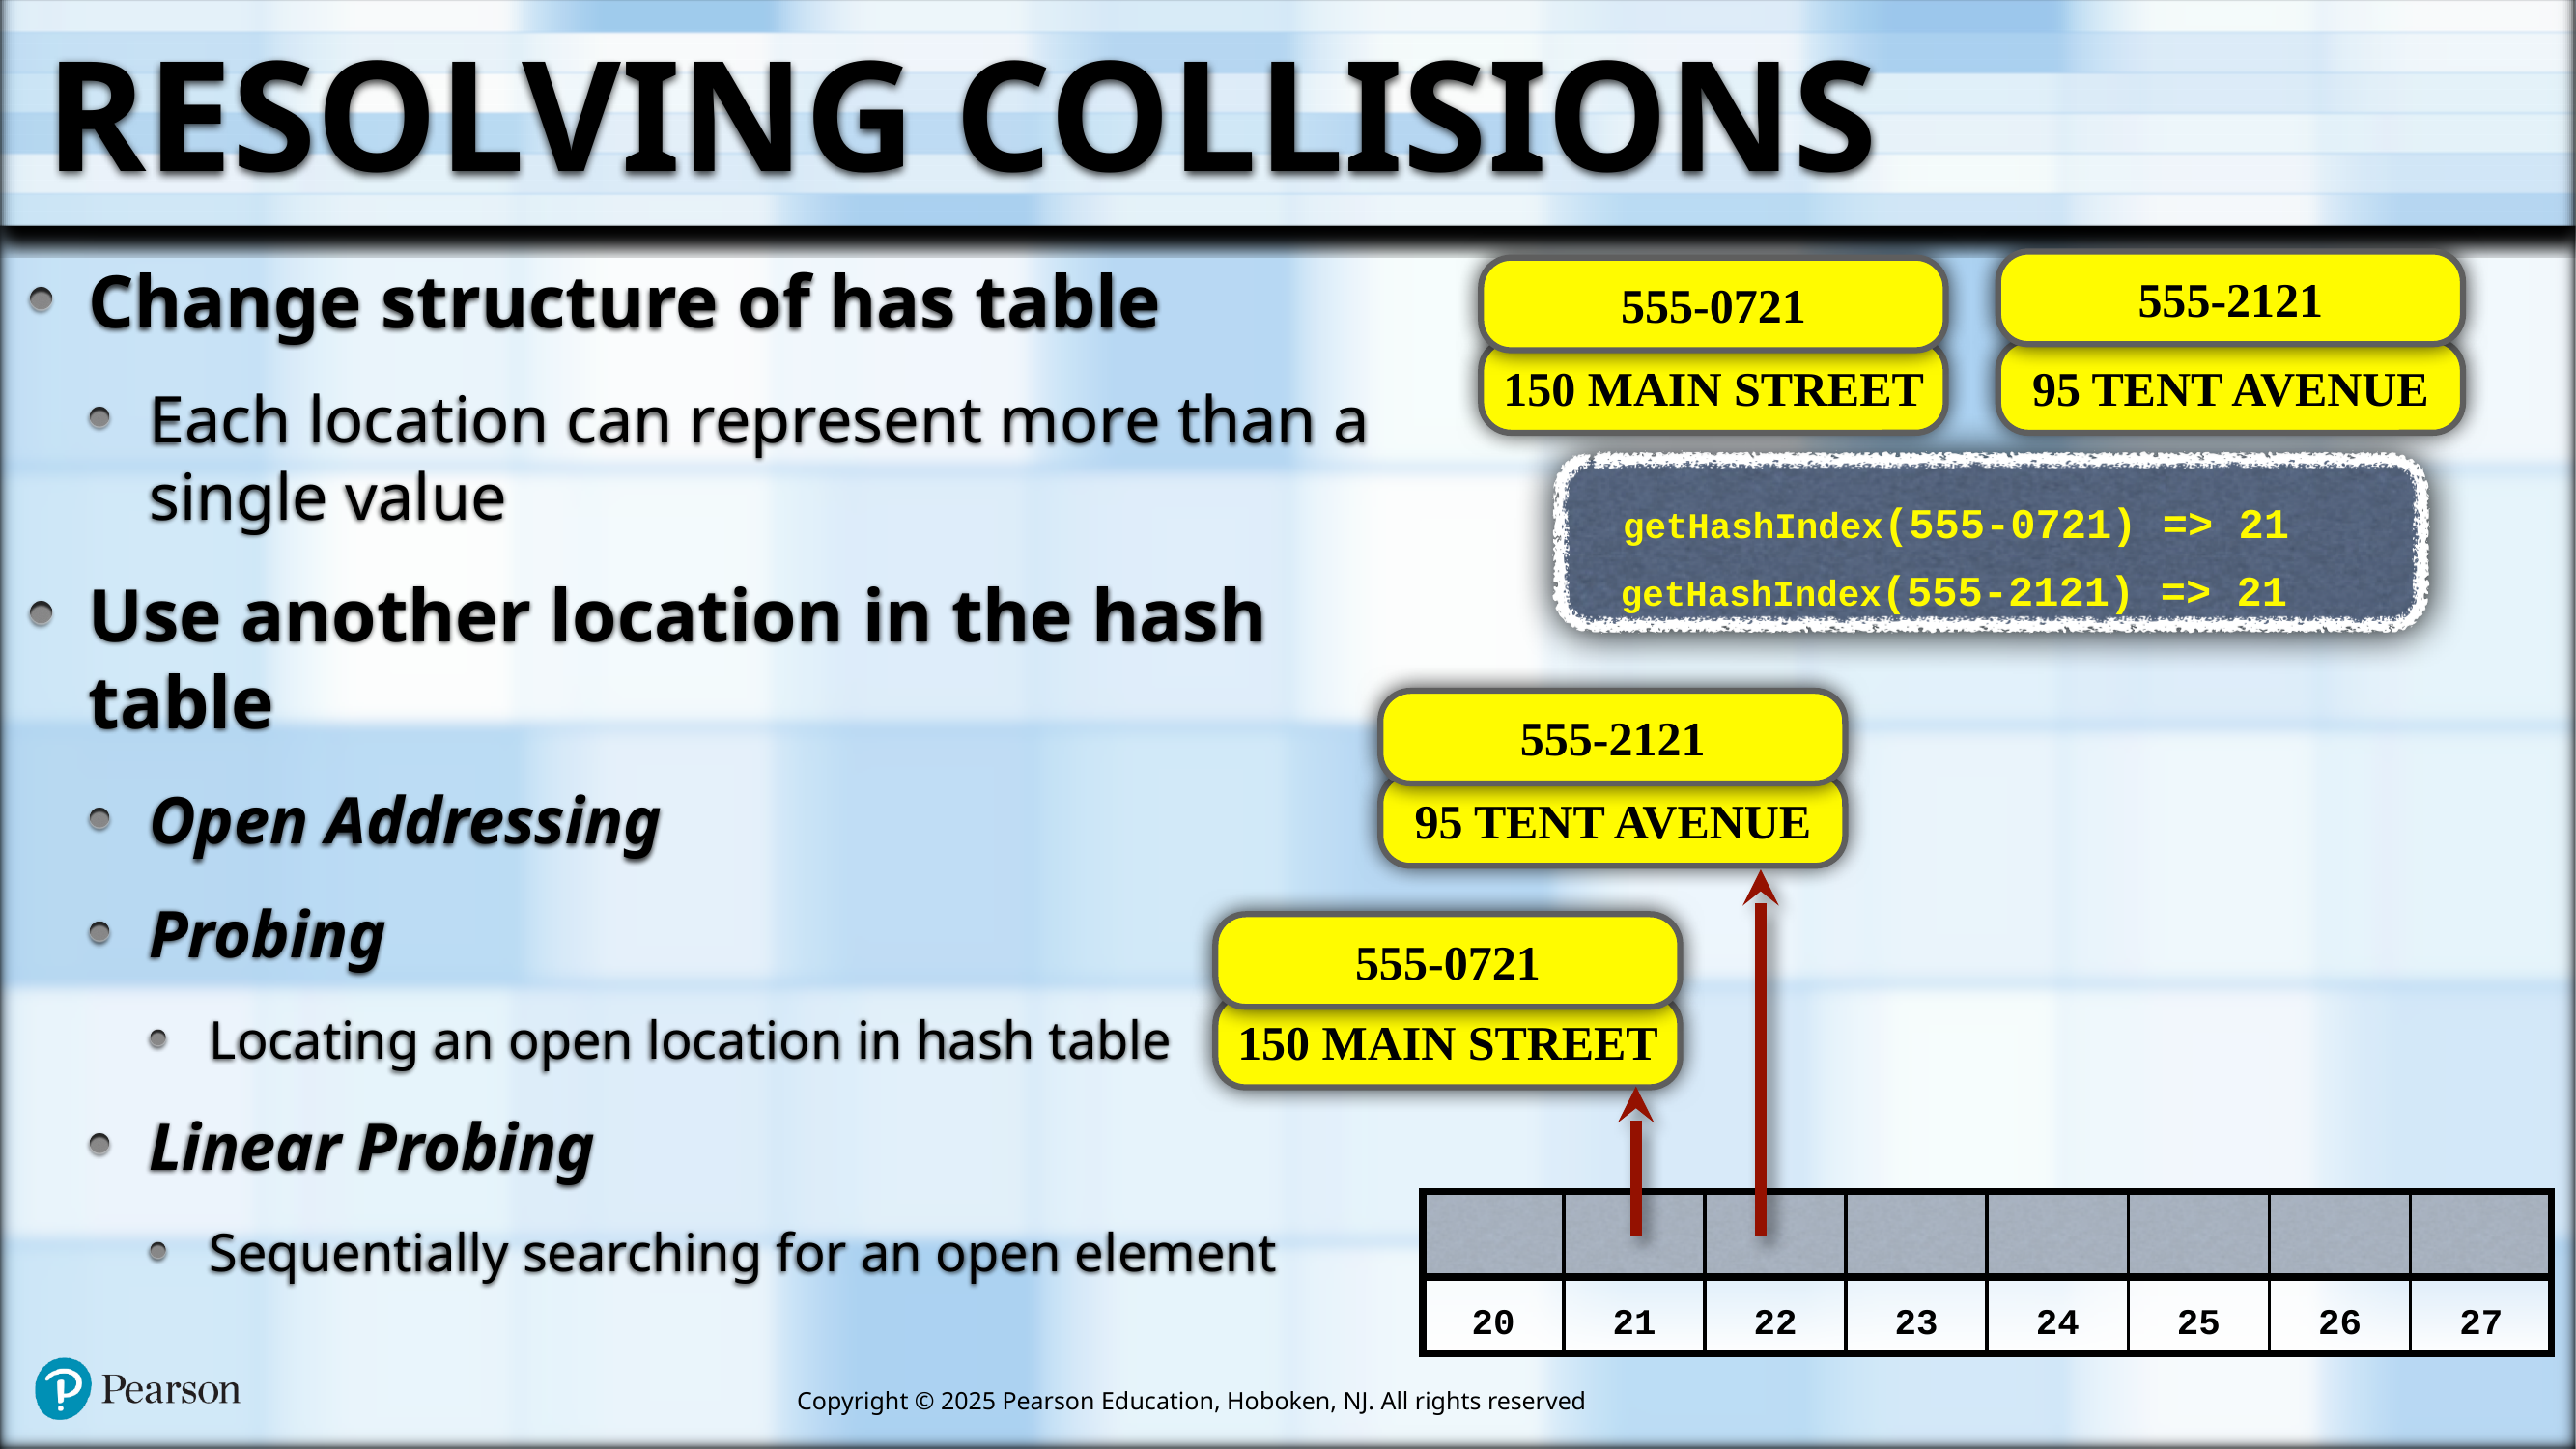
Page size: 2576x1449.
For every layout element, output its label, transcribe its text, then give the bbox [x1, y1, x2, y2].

text_box [1754, 869, 1768, 882]
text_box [1422, 1191, 2552, 1354]
list Change structure of has table Each location can represent more than a single value Use another location in the hash table Open Addressing Probing Locating an open location in hash table Linear Probing Sequentially searching for an open element [19, 246, 1401, 1426]
picture [0, 0, 2576, 1449]
text_box 95 Tent Avenue [1380, 792, 1846, 867]
text_box 555-2121 [1380, 691, 1846, 783]
text_box 150 Main Street [1215, 1015, 1681, 1088]
text_box 555-0721 [1215, 914, 1681, 1008]
title Resolving Collisions [38, 0, 2360, 222]
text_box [1481, 257, 1946, 434]
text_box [1997, 251, 2464, 434]
text_box [1629, 1086, 1642, 1099]
